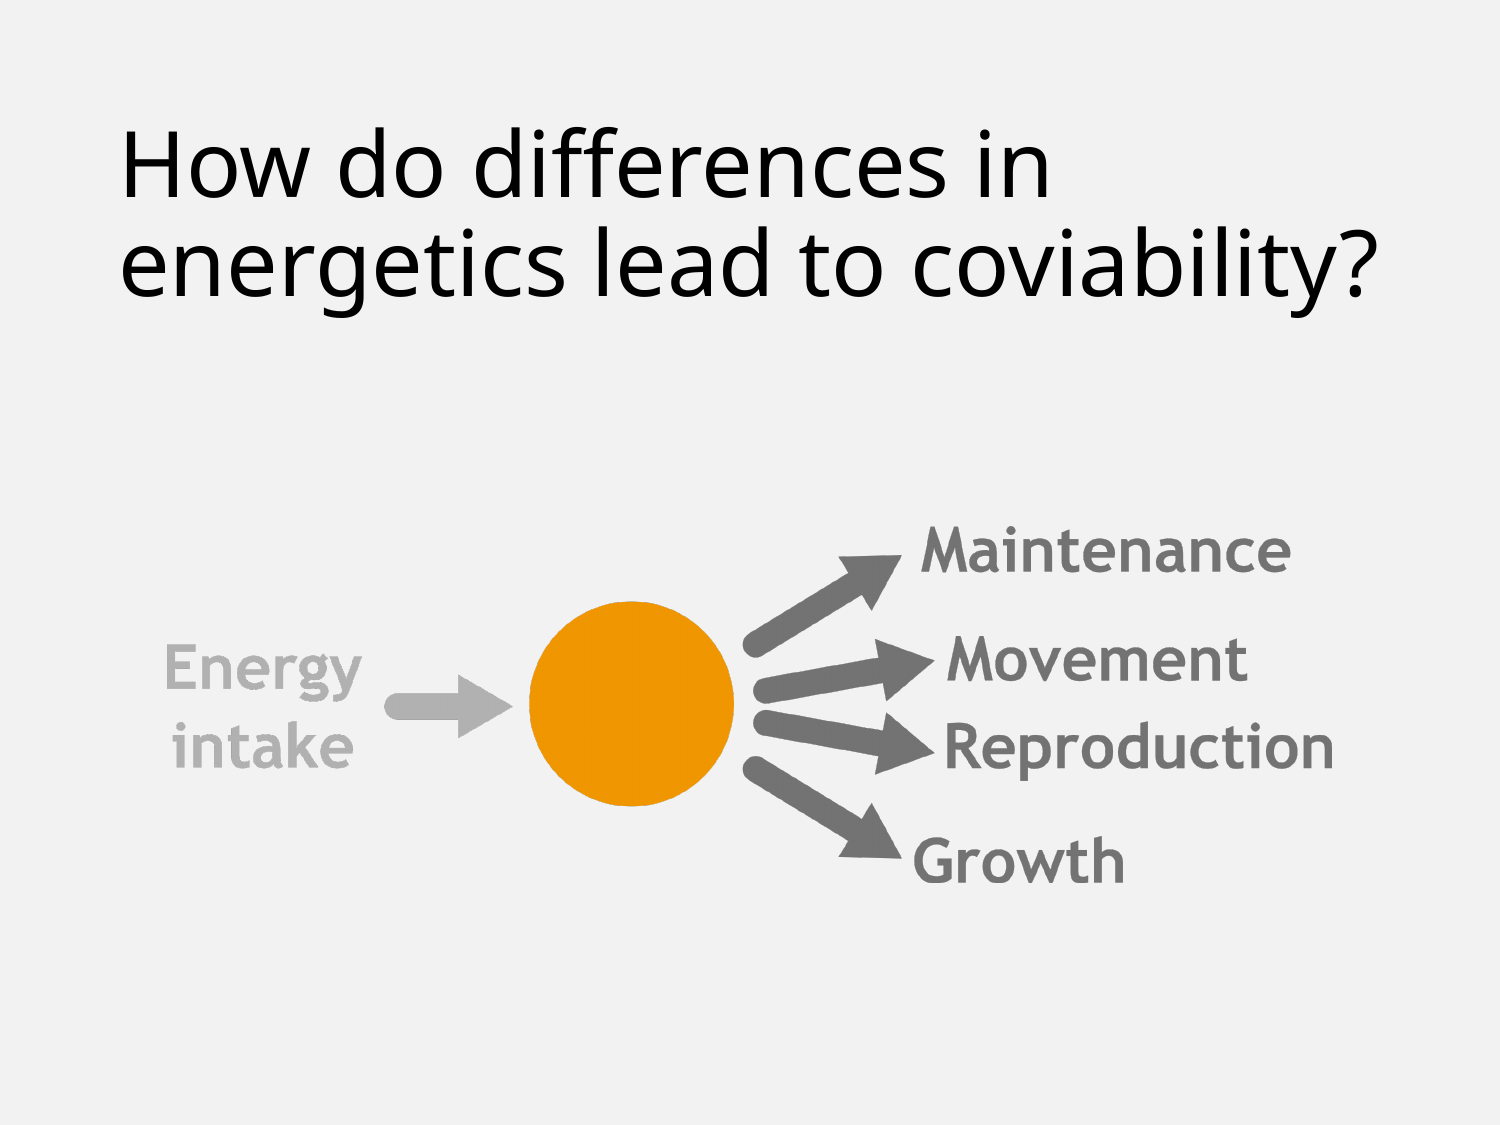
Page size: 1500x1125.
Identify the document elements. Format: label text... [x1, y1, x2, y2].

text_box How do differences in energetics lead to coviability? [103, 59, 1397, 375]
picture [167, 526, 1332, 883]
